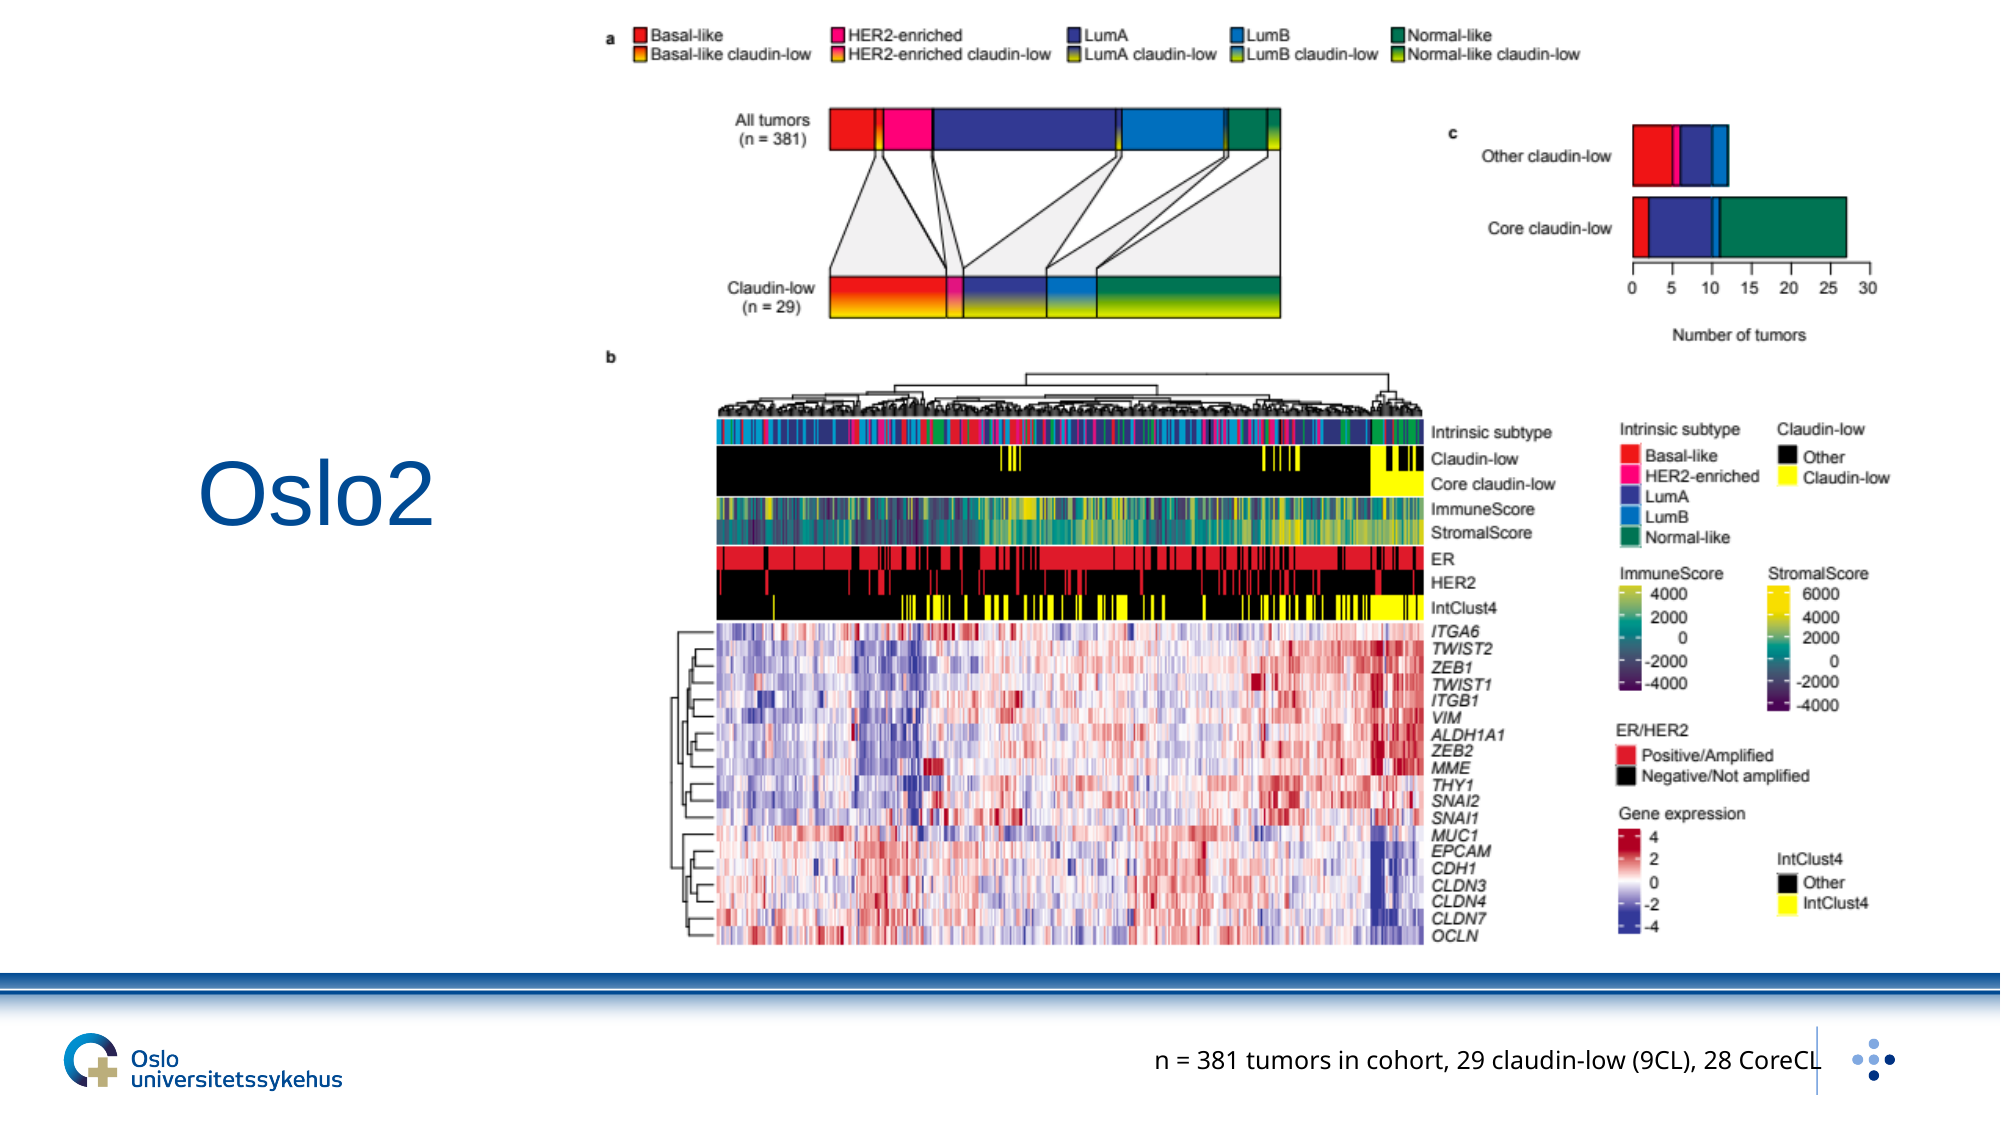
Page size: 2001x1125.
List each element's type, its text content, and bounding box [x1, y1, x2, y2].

title Oslo2 [182, 439, 475, 563]
picture [0, 0, 2001, 1125]
text_box n = 381 tumors in cohort, 29 claudin-low (9CL), 28 CoreCL [1139, 1037, 1912, 1082]
